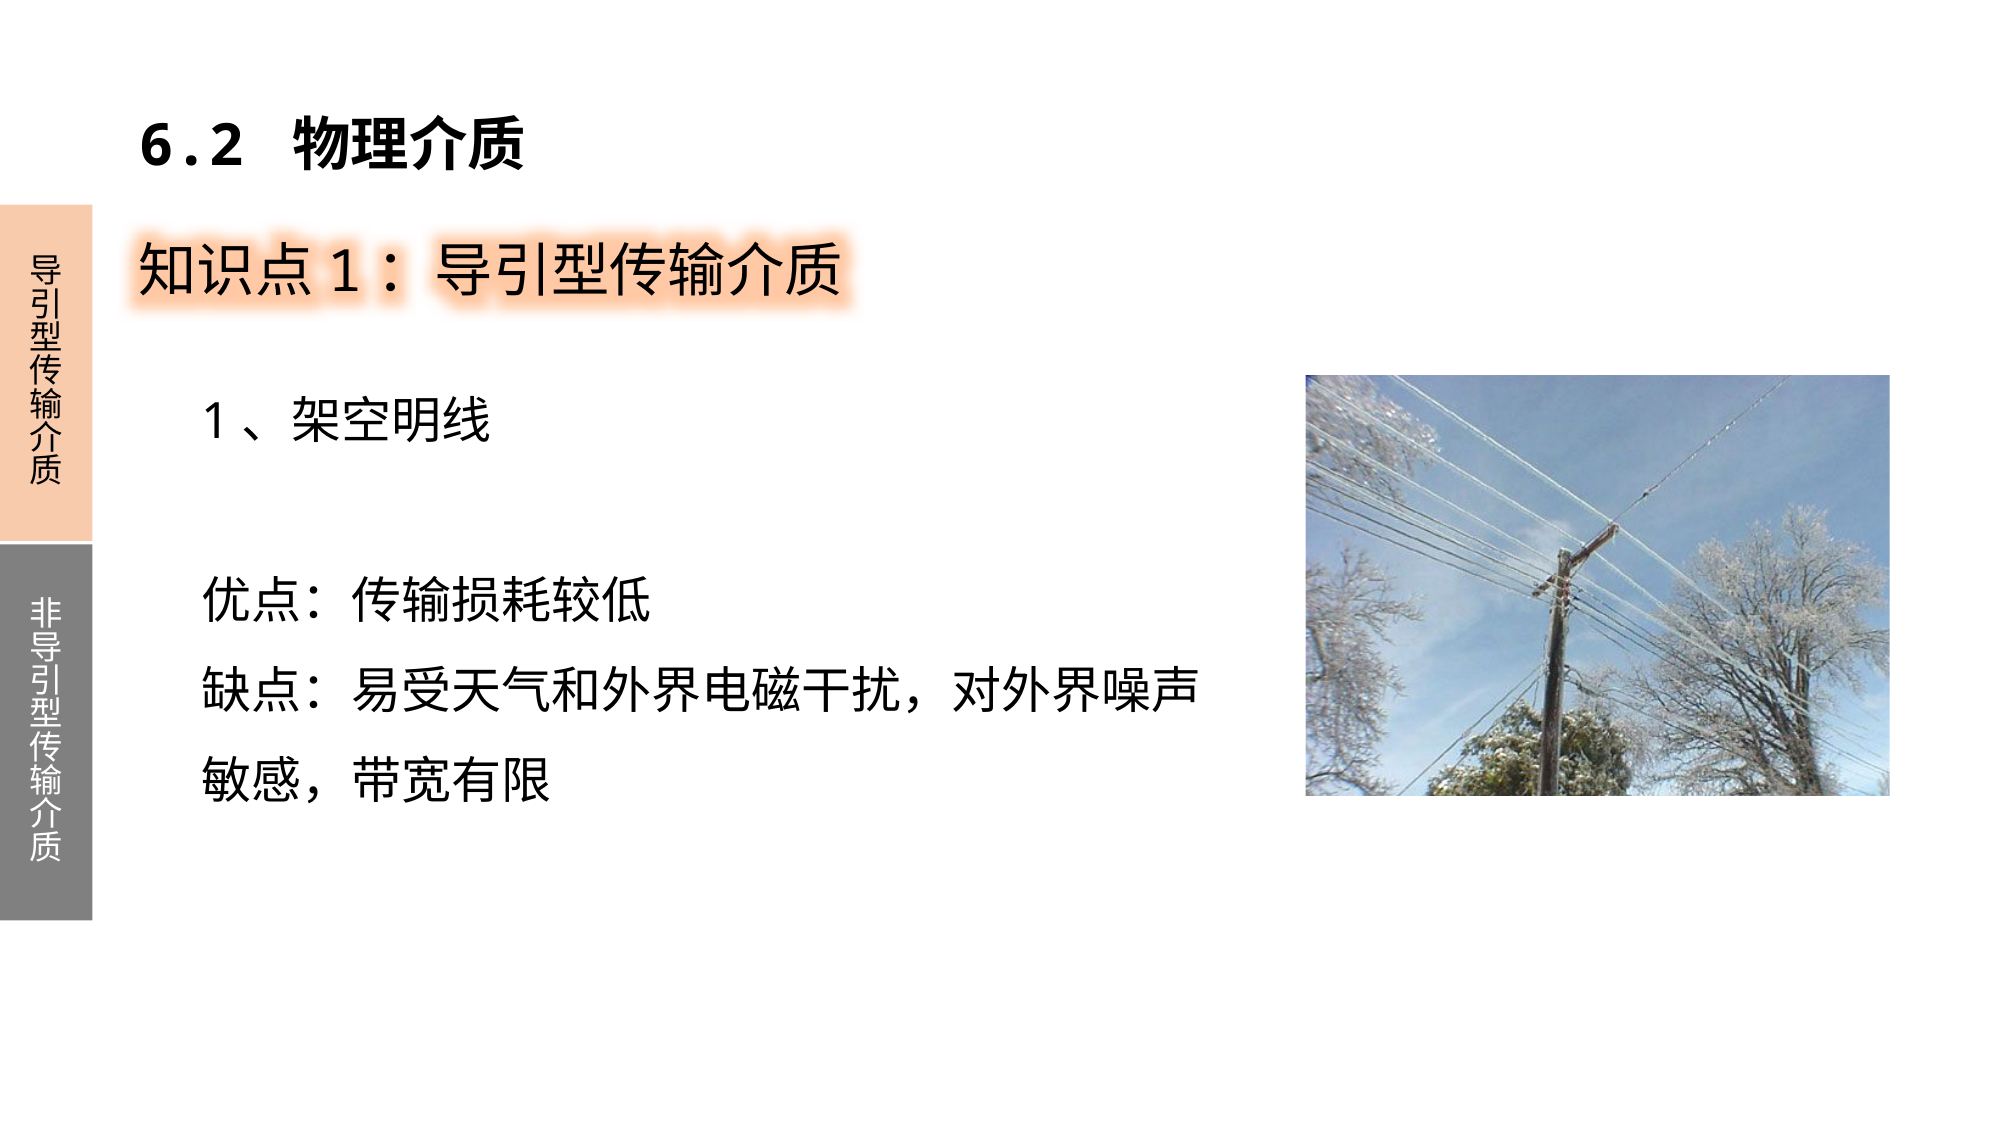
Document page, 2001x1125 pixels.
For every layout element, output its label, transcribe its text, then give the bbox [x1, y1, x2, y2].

text_box 1、架空明线 优点：传输损耗较低 缺点：易受天气和外界电磁干扰，对外界噪声敏感，带宽有限 [186, 350, 1245, 816]
text_box 二、双极不归零码：二进制数字符号0和1分别用负电平和正电平表示。 [118, 170, 1949, 335]
picture [1305, 374, 1890, 796]
text_box 6.2 物理介质 [120, 97, 1568, 152]
text_box 知识点1：导引型传输介质 [120, 172, 1945, 329]
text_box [0, 204, 93, 921]
table_cell -1 [114, 166, 1954, 339]
